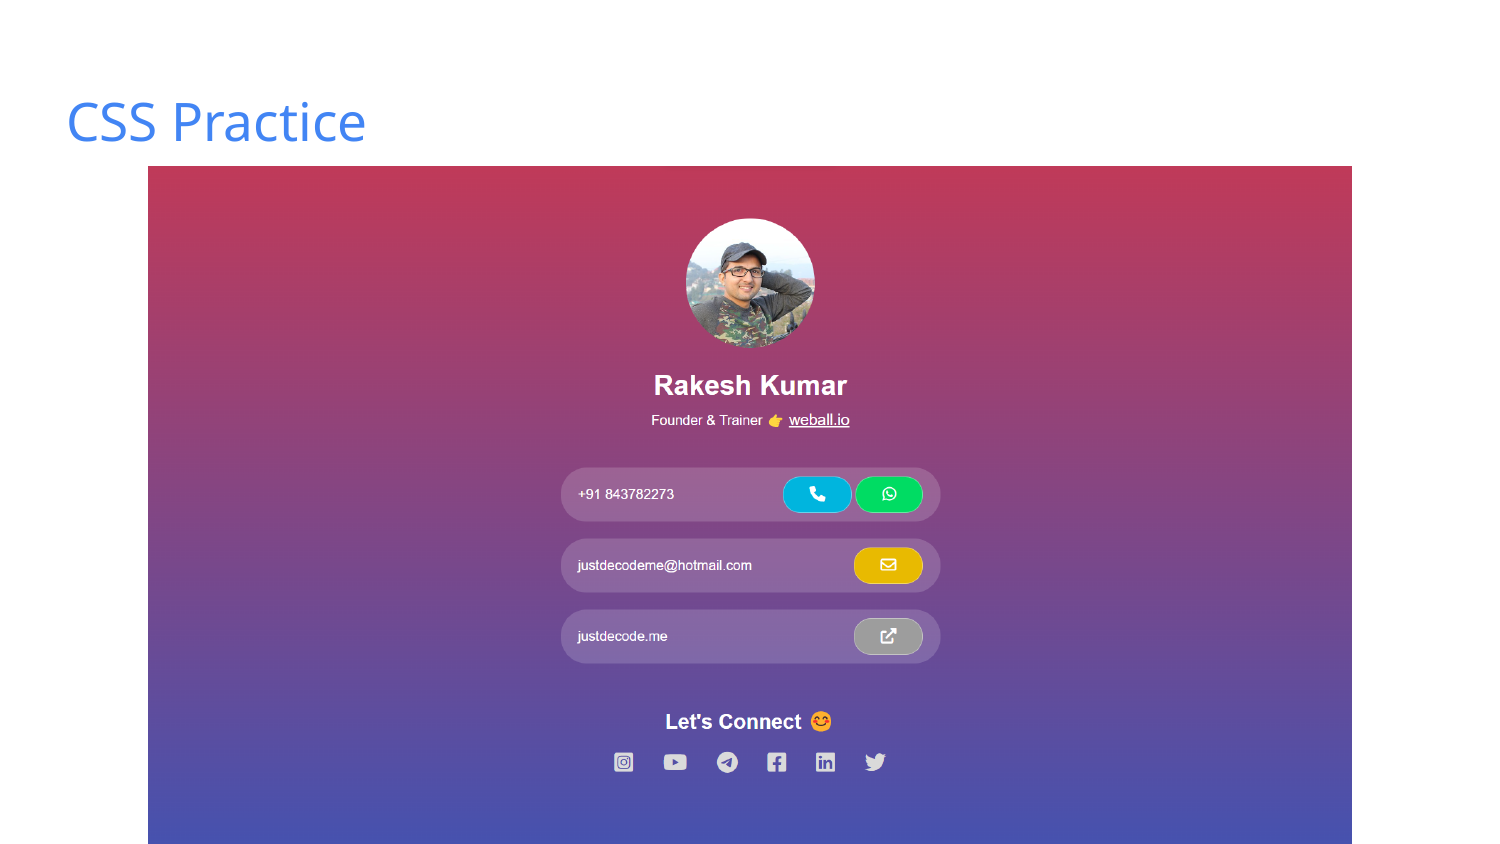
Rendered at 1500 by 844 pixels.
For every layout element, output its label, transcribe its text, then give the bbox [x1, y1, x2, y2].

title CSS Practice [51, 72, 1449, 167]
picture [148, 166, 1352, 844]
